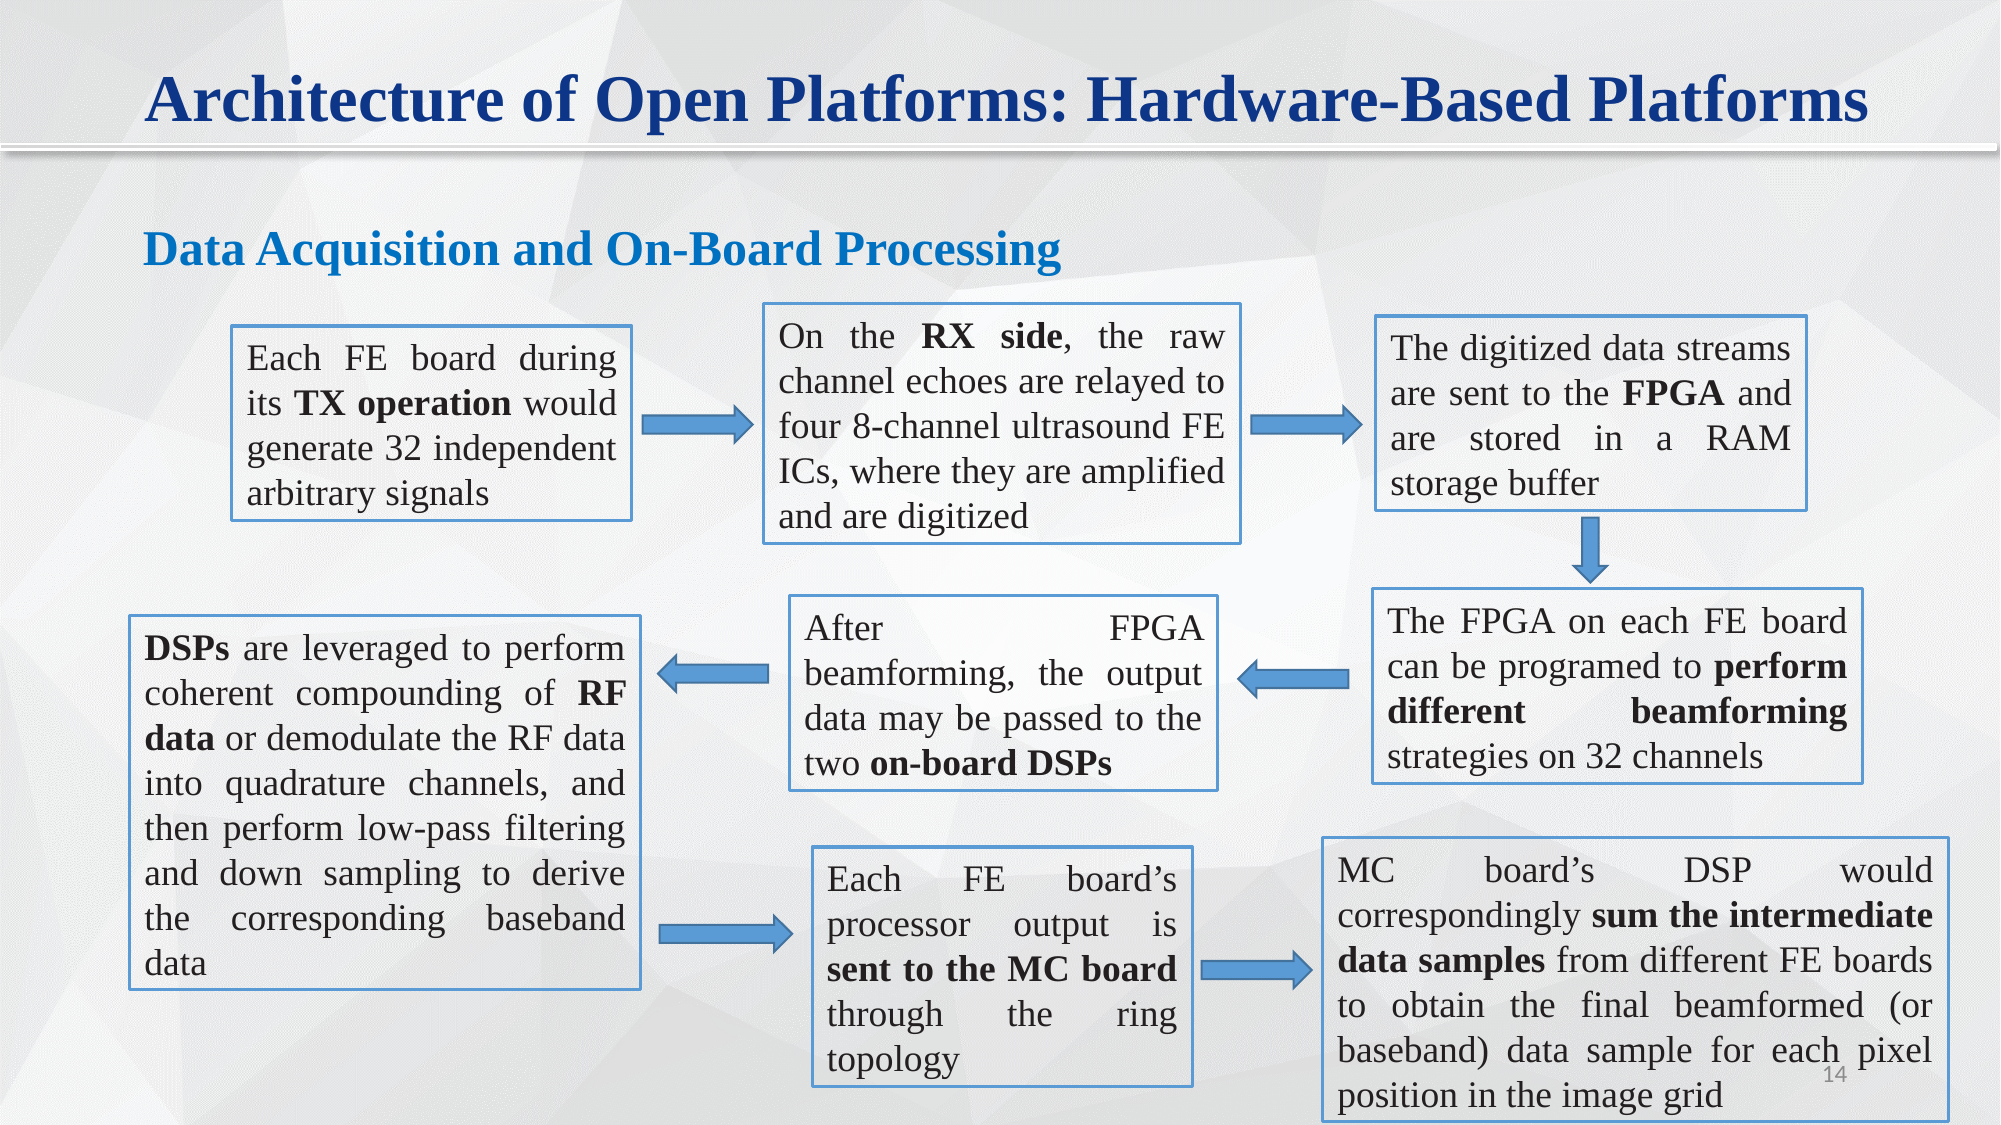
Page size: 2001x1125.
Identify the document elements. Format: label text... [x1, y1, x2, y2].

text_box Each FE board during its TX operation would generate 32 independent arbitrary signals [231, 326, 632, 521]
text_box On the RX side, the raw channel echoes are relayed to four 8-channel ultrasound FE ICs, where they are amplified and are digitized [763, 303, 1241, 544]
text_box [1250, 403, 1363, 446]
text_box [1571, 516, 1610, 584]
text_box Data Acquisition and On-Board Processing [128, 178, 1904, 283]
text_box DSPs are leveraged to perform coherent compounding of RF data or demodulate the RF data into quadrature channels, and then perform low-pass filtering and down sampling to derive the corresponding baseband data [129, 615, 641, 990]
text_box [0, 143, 1996, 150]
text_box [641, 403, 755, 446]
picture [0, 0, 2001, 1125]
text_box MC board’s DSP would correspondingly sum the intermediate data samples from different FE boards to obtain the final beamformed (or baseband) data sample for each pixel position in the image grid [1322, 837, 1949, 1122]
text_box [1200, 949, 1314, 991]
text_box [658, 913, 794, 955]
text_box [656, 653, 770, 695]
text_box Architecture of Open Platforms: Hardware-Based Platforms [129, 47, 1888, 143]
text_box Each FE board’s processor output is sent to the MC board through the ring topology [812, 846, 1193, 1087]
text_box [1236, 658, 1350, 700]
text_box The digitized data streams are sent to the FPGA and are stored in a RAM storage buffer [1375, 315, 1807, 511]
text_box The FPGA on each FE board can be programed to perform different beamforming strategies on 32 channels [1372, 588, 1863, 784]
text_box After FPGA beamforming, the output data may be passed to the two on-board DSPs [789, 595, 1218, 791]
